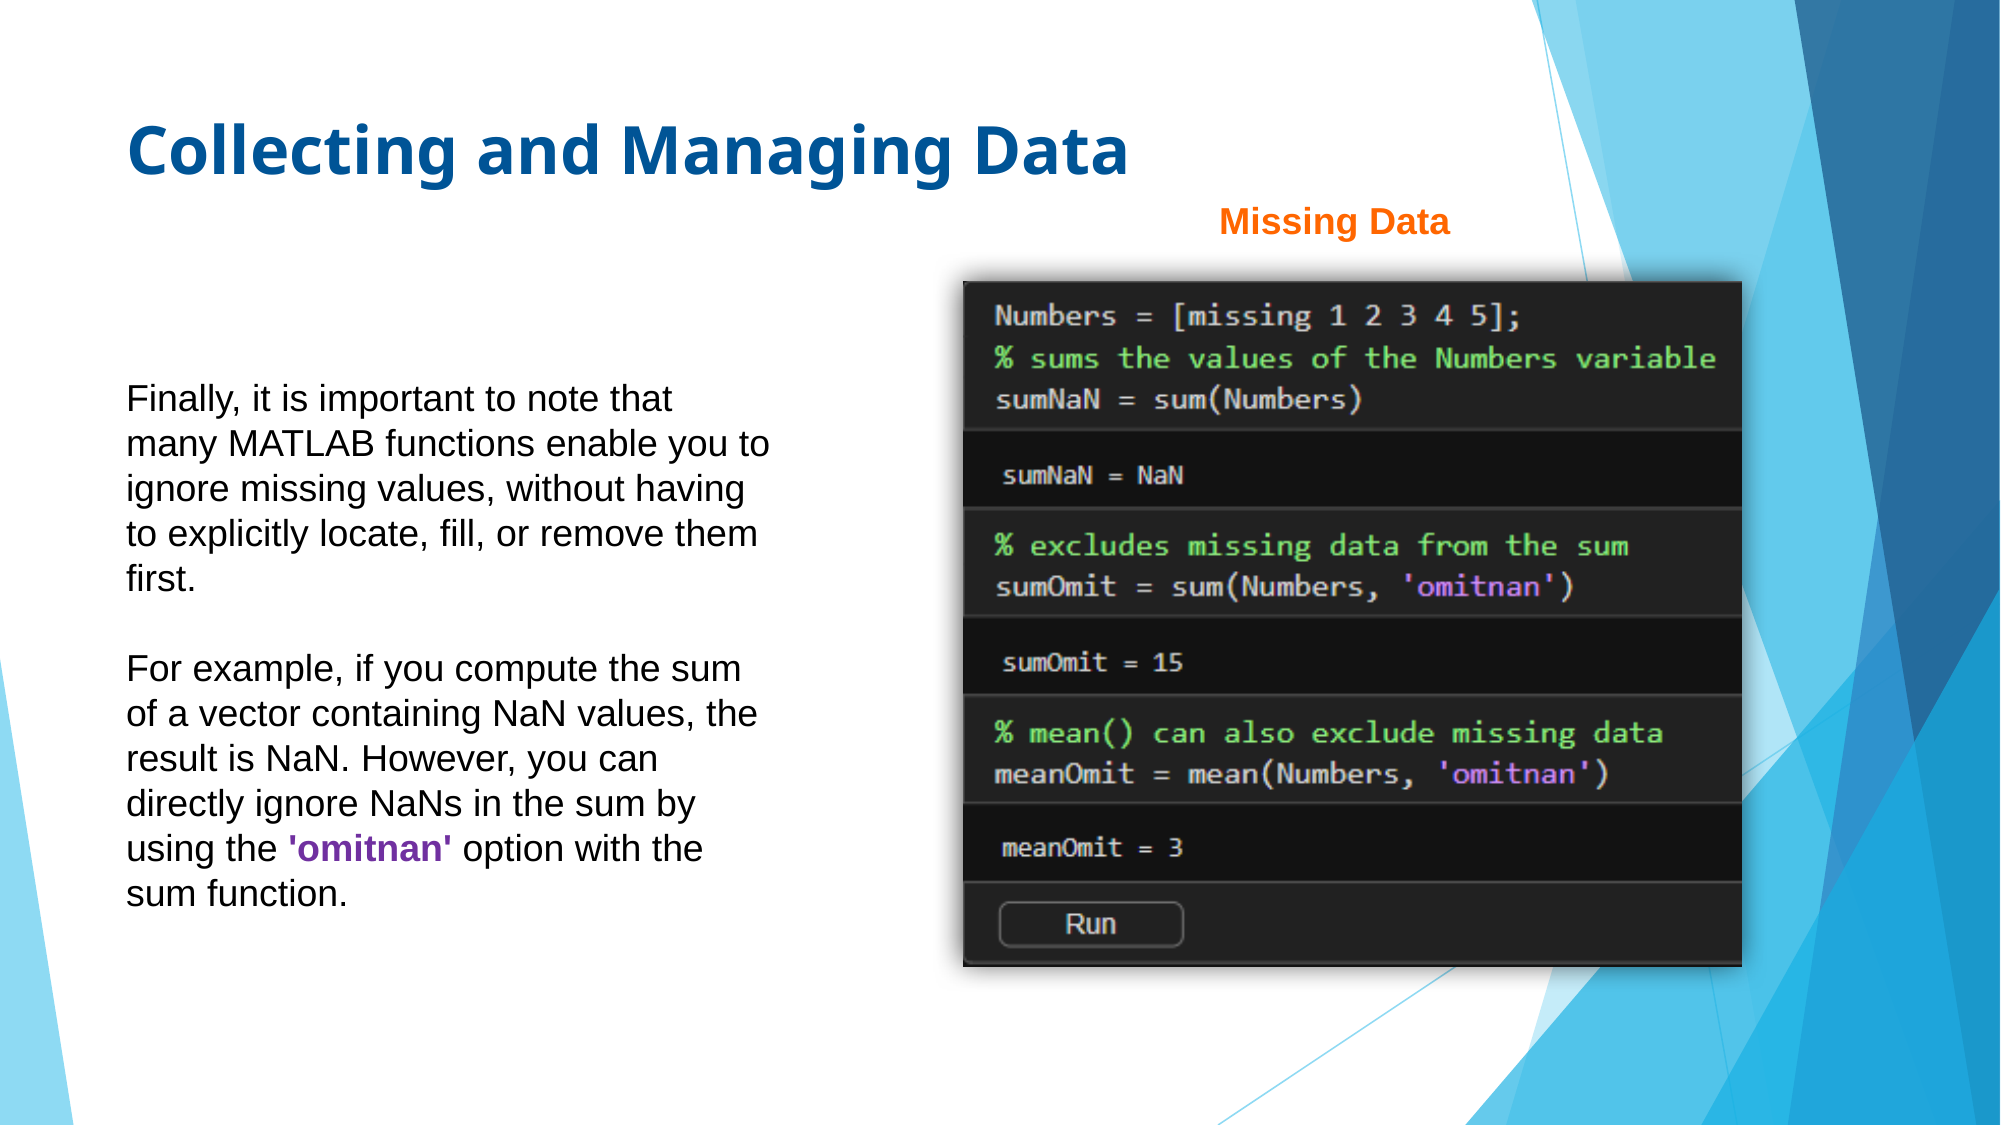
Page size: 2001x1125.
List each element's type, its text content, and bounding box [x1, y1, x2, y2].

list Missing Data [1059, 190, 1610, 258]
title Collecting and Managing Data [111, 99, 1552, 317]
picture [962, 281, 1742, 967]
text_box Finally, it is important to note that many MATLAB functions enable you to ignore missing values, without having to explicitly locate, fill, or remove them first. For example, if you compute the sum of a vector containing NaN values, the result is NaN. However, you can directly ignore NaNs in the sum by using the 'omitnan' option with the sum function. [111, 366, 788, 922]
